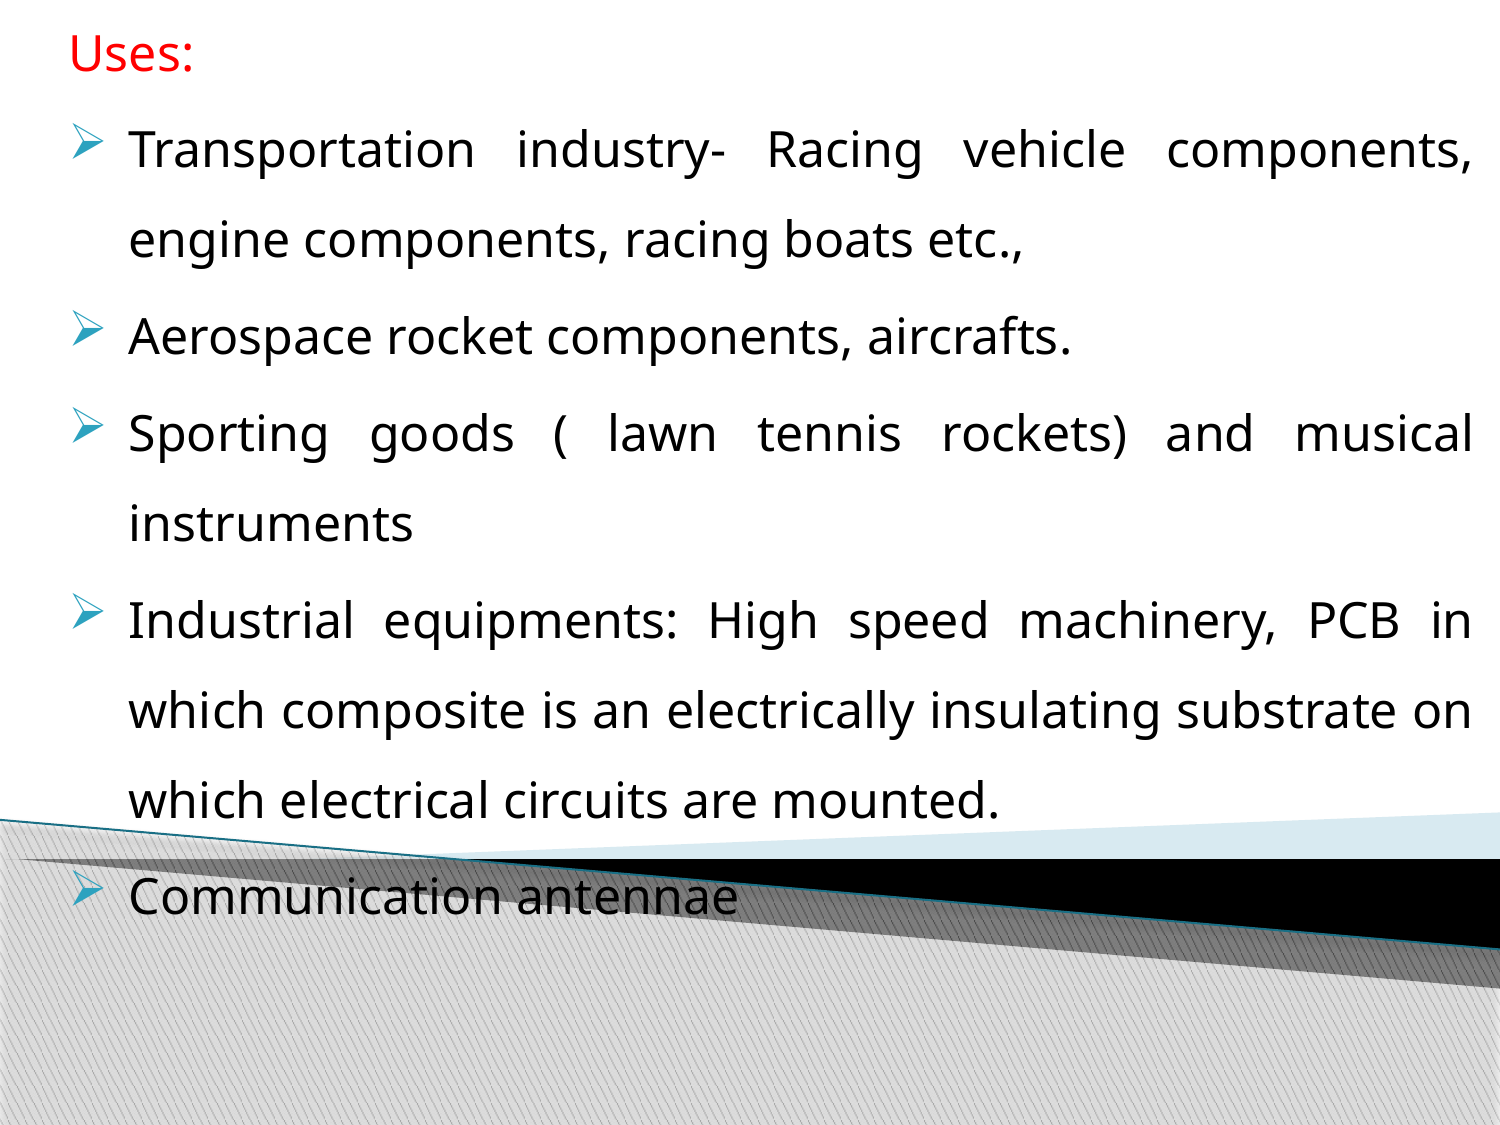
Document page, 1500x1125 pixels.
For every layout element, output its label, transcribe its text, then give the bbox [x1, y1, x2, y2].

picture [5, 859, 1500, 989]
subtitle Uses: Transportation industry- Racing vehicle components, engine components, racing boats etc., Aerospace rocket components, aircrafts. Sporting goods ( lawn tennis rockets) and musical instruments Industrial equipments: High speed machinery, PCB in which composite is an electrically insulating substrate on which electrical circuits are mounted. Communication antennae [17, 0, 1483, 835]
